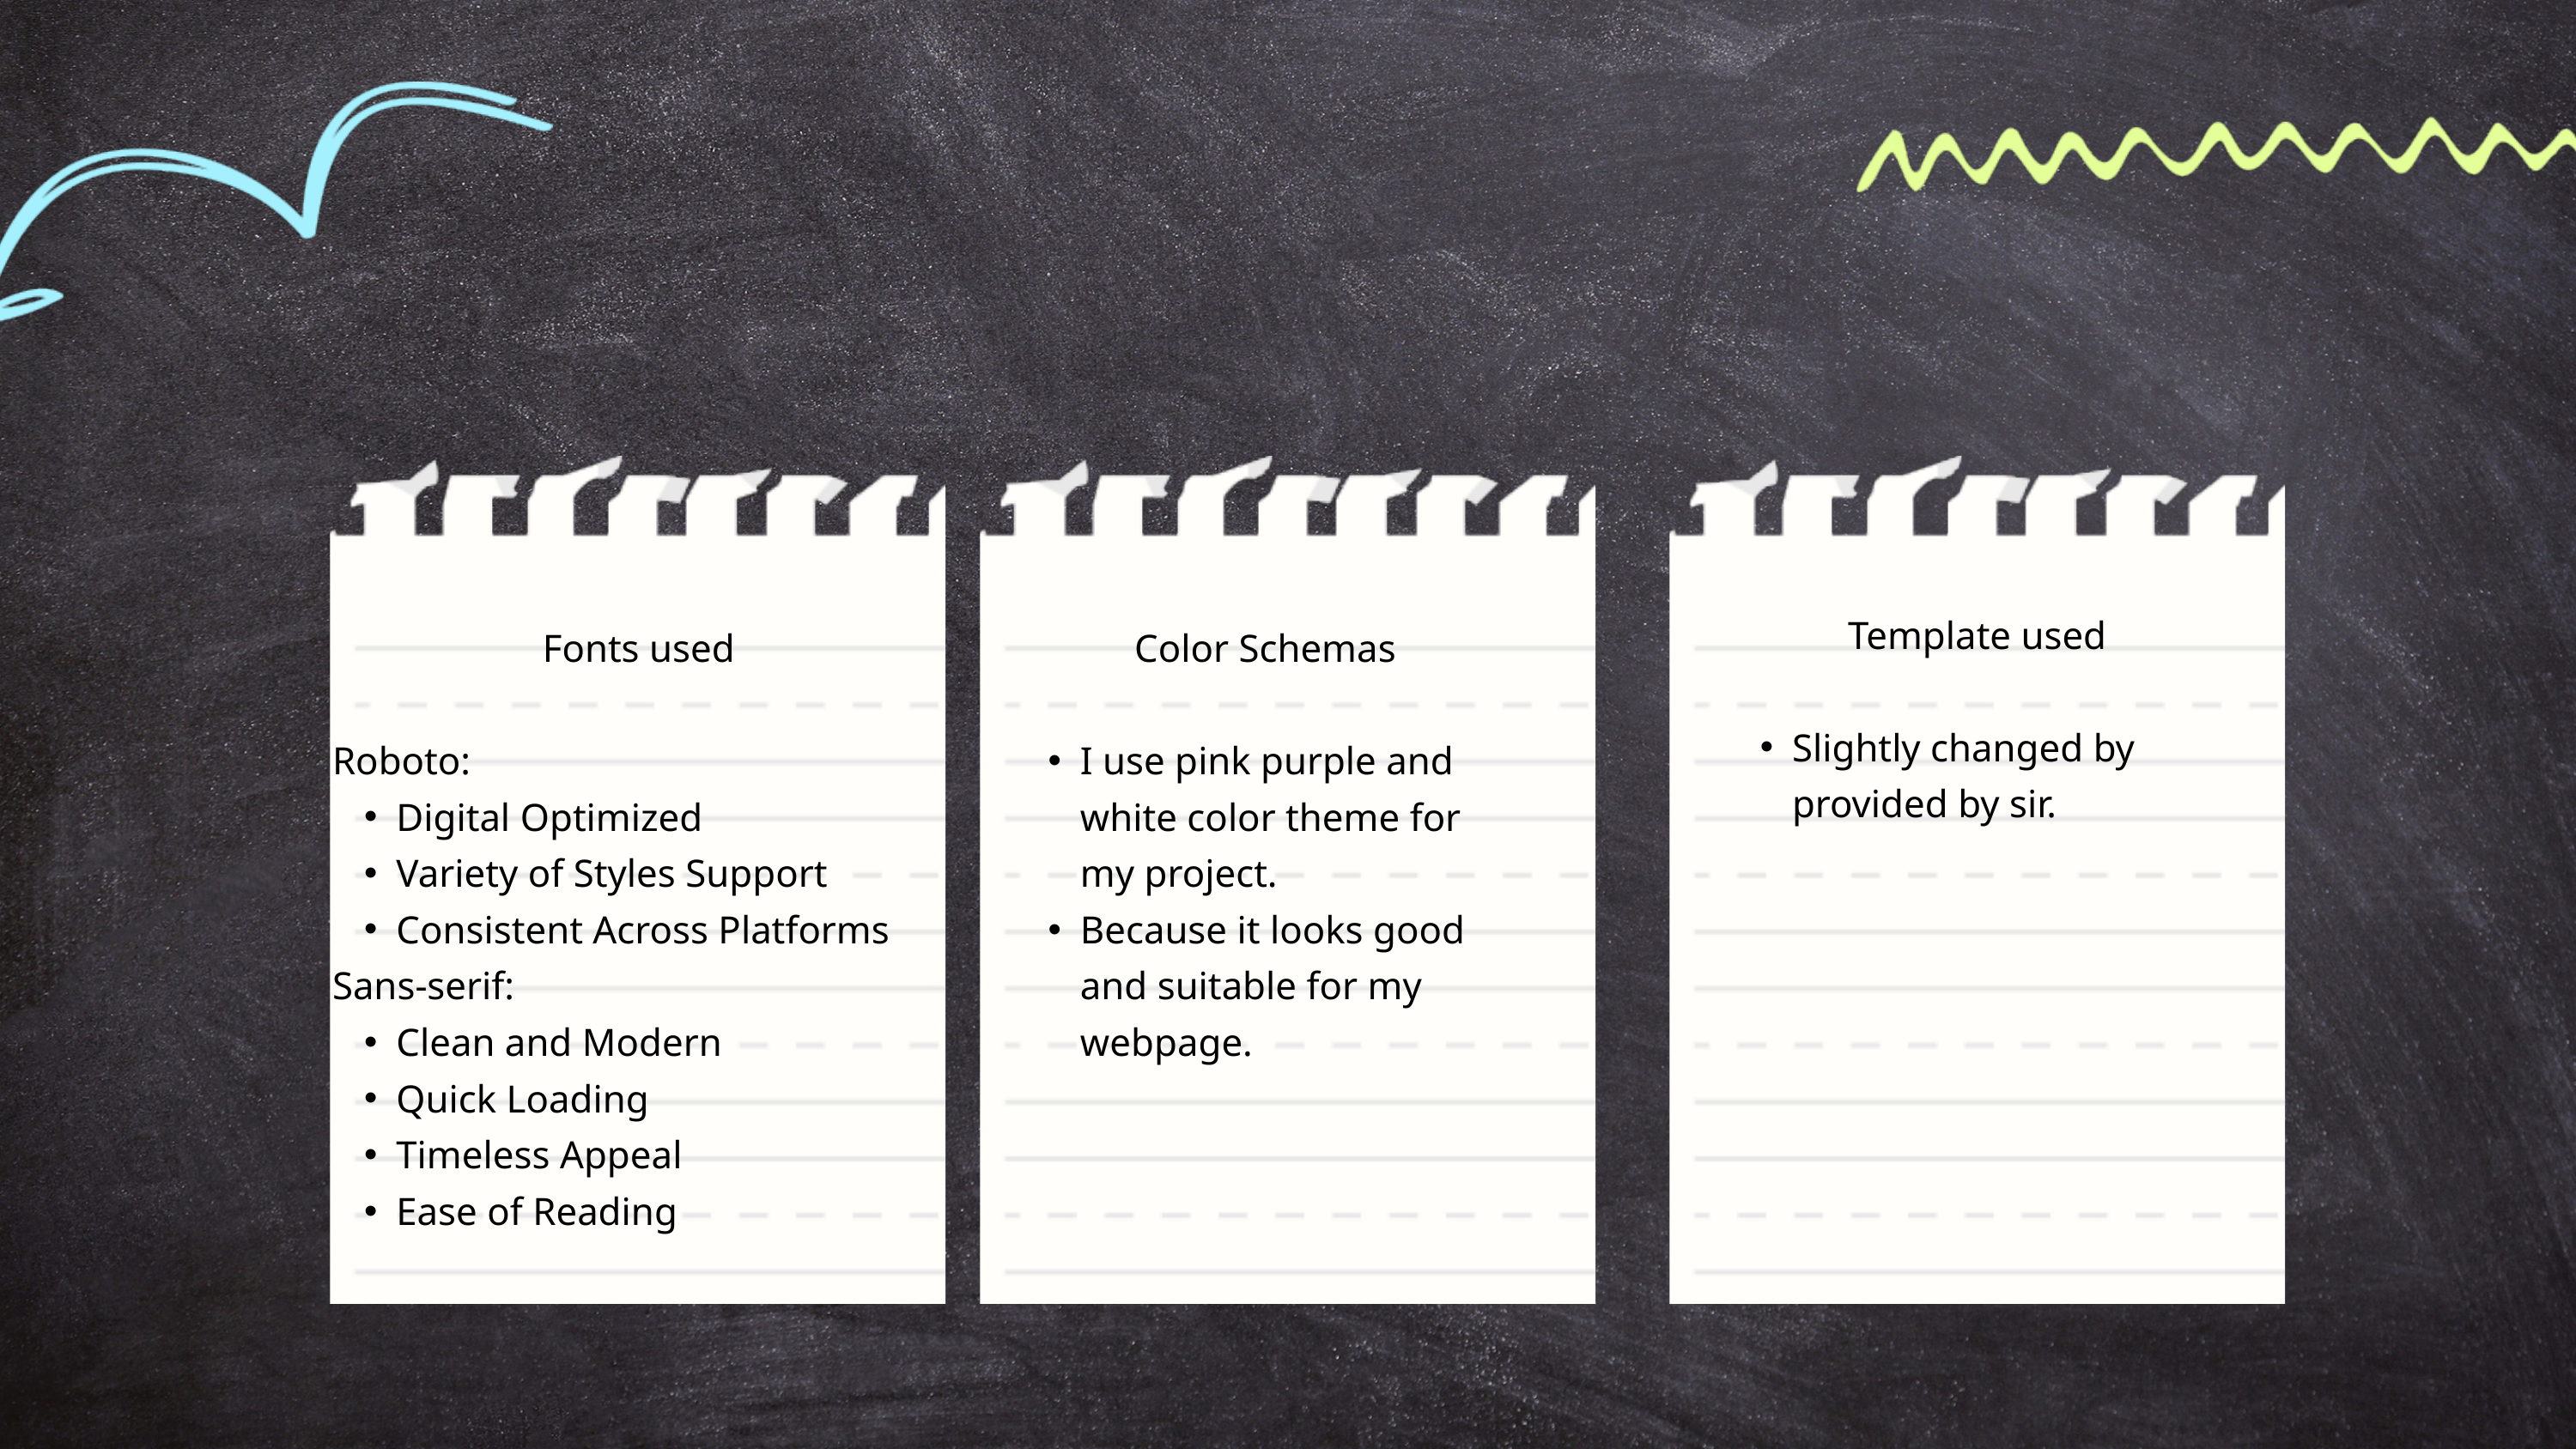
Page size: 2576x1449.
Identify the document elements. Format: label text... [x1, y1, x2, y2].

text_box [1669, 456, 2286, 1304]
text_box Template used Slightly changed by provided by sir. [1728, 600, 2227, 882]
text_box [980, 456, 1596, 1304]
text_box [1839, 65, 2576, 224]
text_box Color Schemas I use pink purple and white color theme for my project. Because it looks good and suitable for my webpage. [1016, 613, 1515, 1234]
text_box Fonts used Roboto: Digital Optimized Variety of Styles Support Consistent Across Platforms Sans-serif: Clean and Modern Quick Loading Timeless Appeal Ease of Reading [332, 613, 945, 1289]
text_box [0, 82, 556, 327]
text_box [330, 456, 946, 1304]
text_box [0, 0, 2576, 1449]
